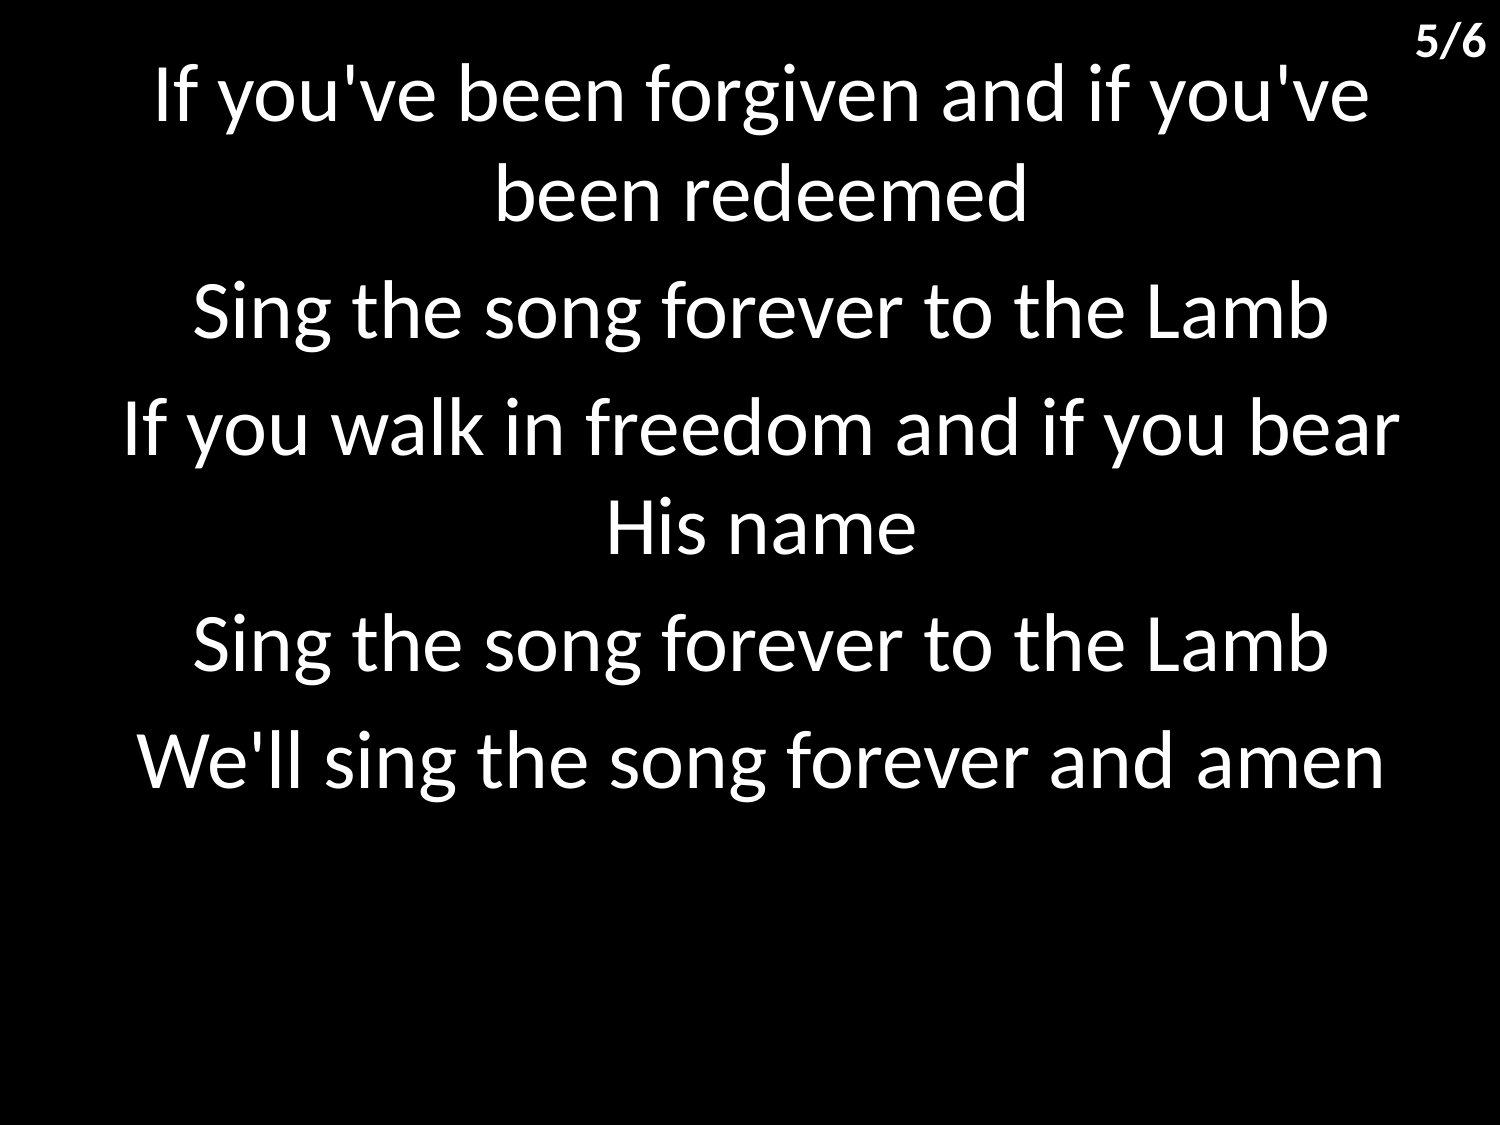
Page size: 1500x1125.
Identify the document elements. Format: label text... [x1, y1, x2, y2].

subtitle If you've been forgiven and if you've been redeemed Sing the song forever to the Lamb If you walk in freedom and if you bear His name Sing the song forever to the Lamb We'll sing the song forever and amen [53, 30, 1471, 1094]
text_box 5/6 [1399, 0, 1500, 75]
